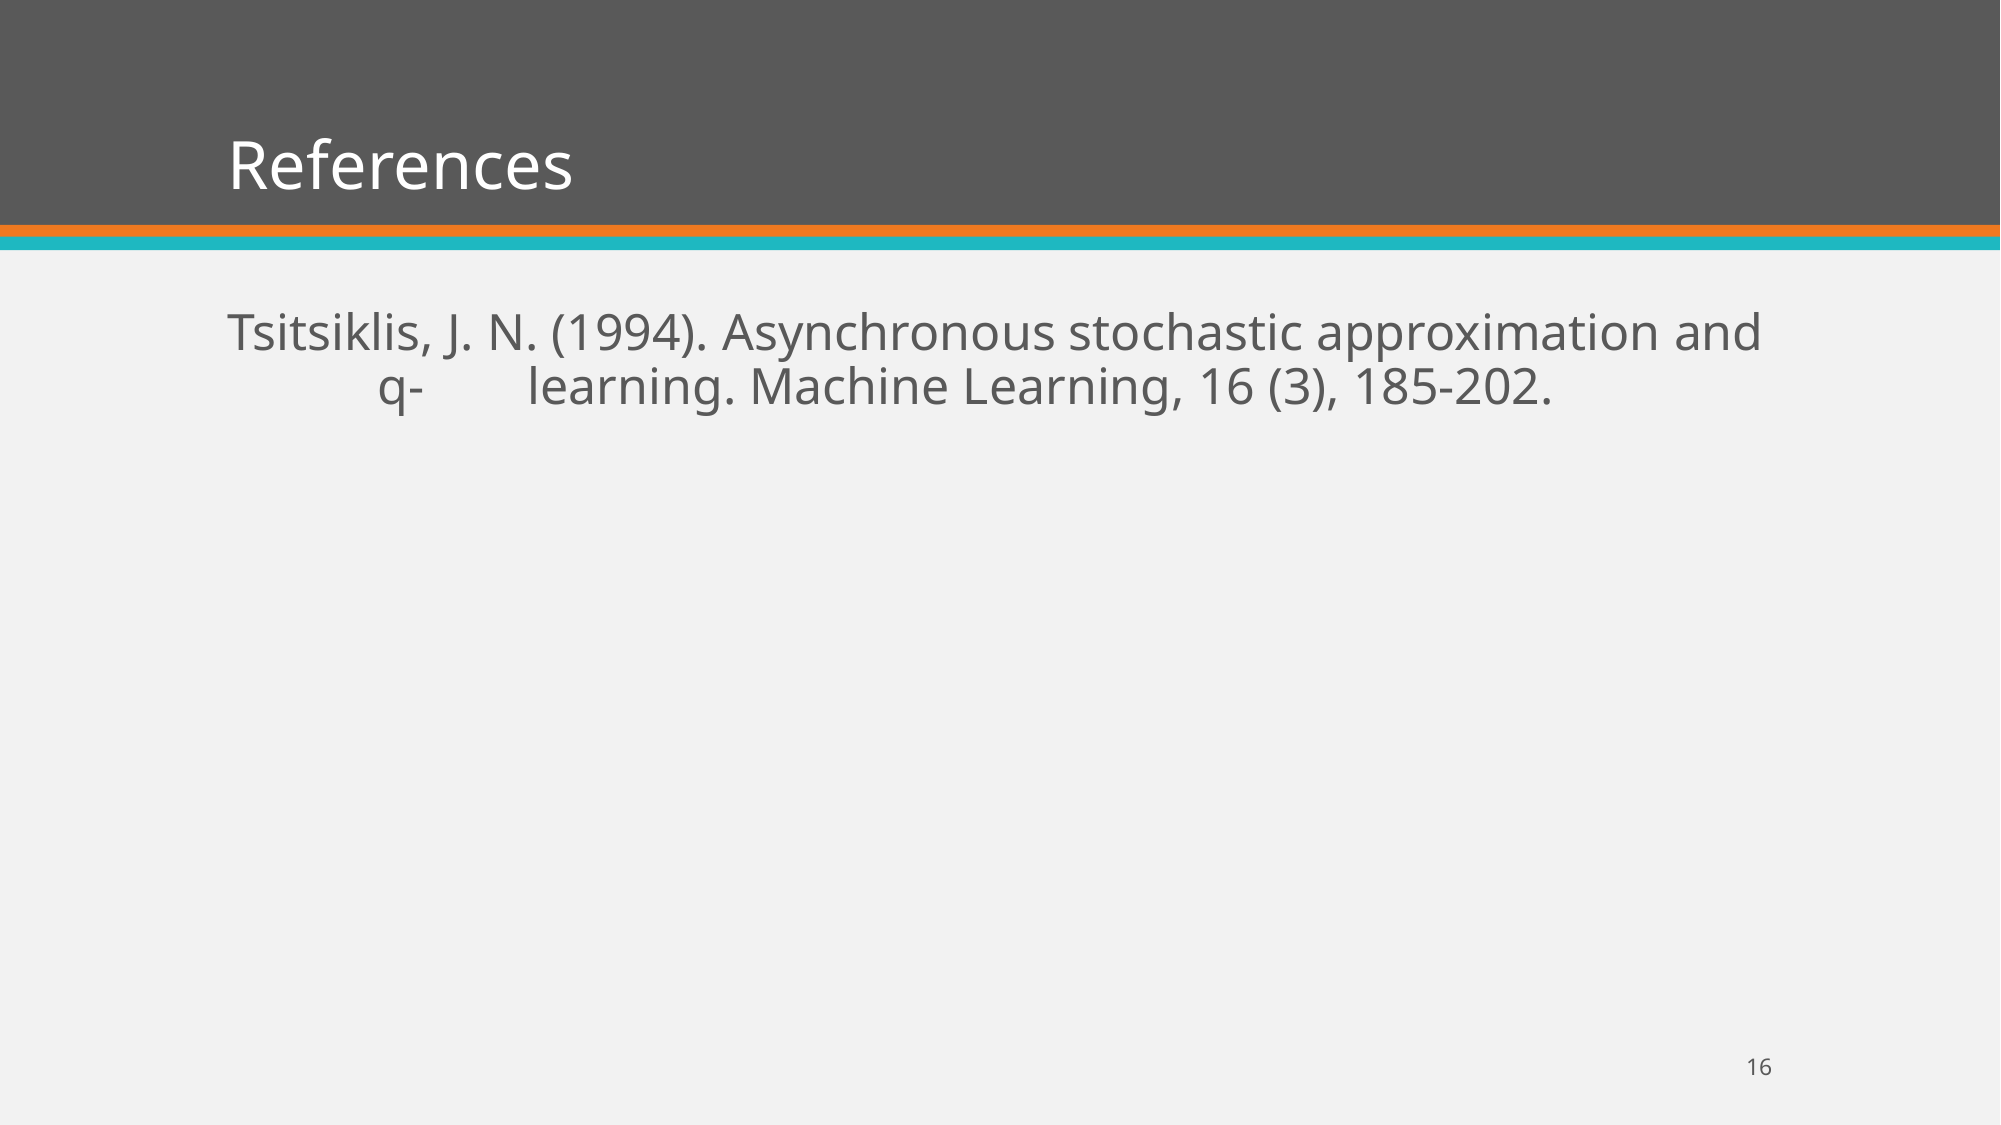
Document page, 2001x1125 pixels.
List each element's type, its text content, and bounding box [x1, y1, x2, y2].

title References [212, 41, 1788, 212]
list Tsitsiklis, J. N. (1994). Asynchronous stochastic approximation and q- learning. Machine Learning, 16 (3), 185-202. [212, 299, 1788, 1013]
slide_number 16 [1562, 1045, 1788, 1091]
